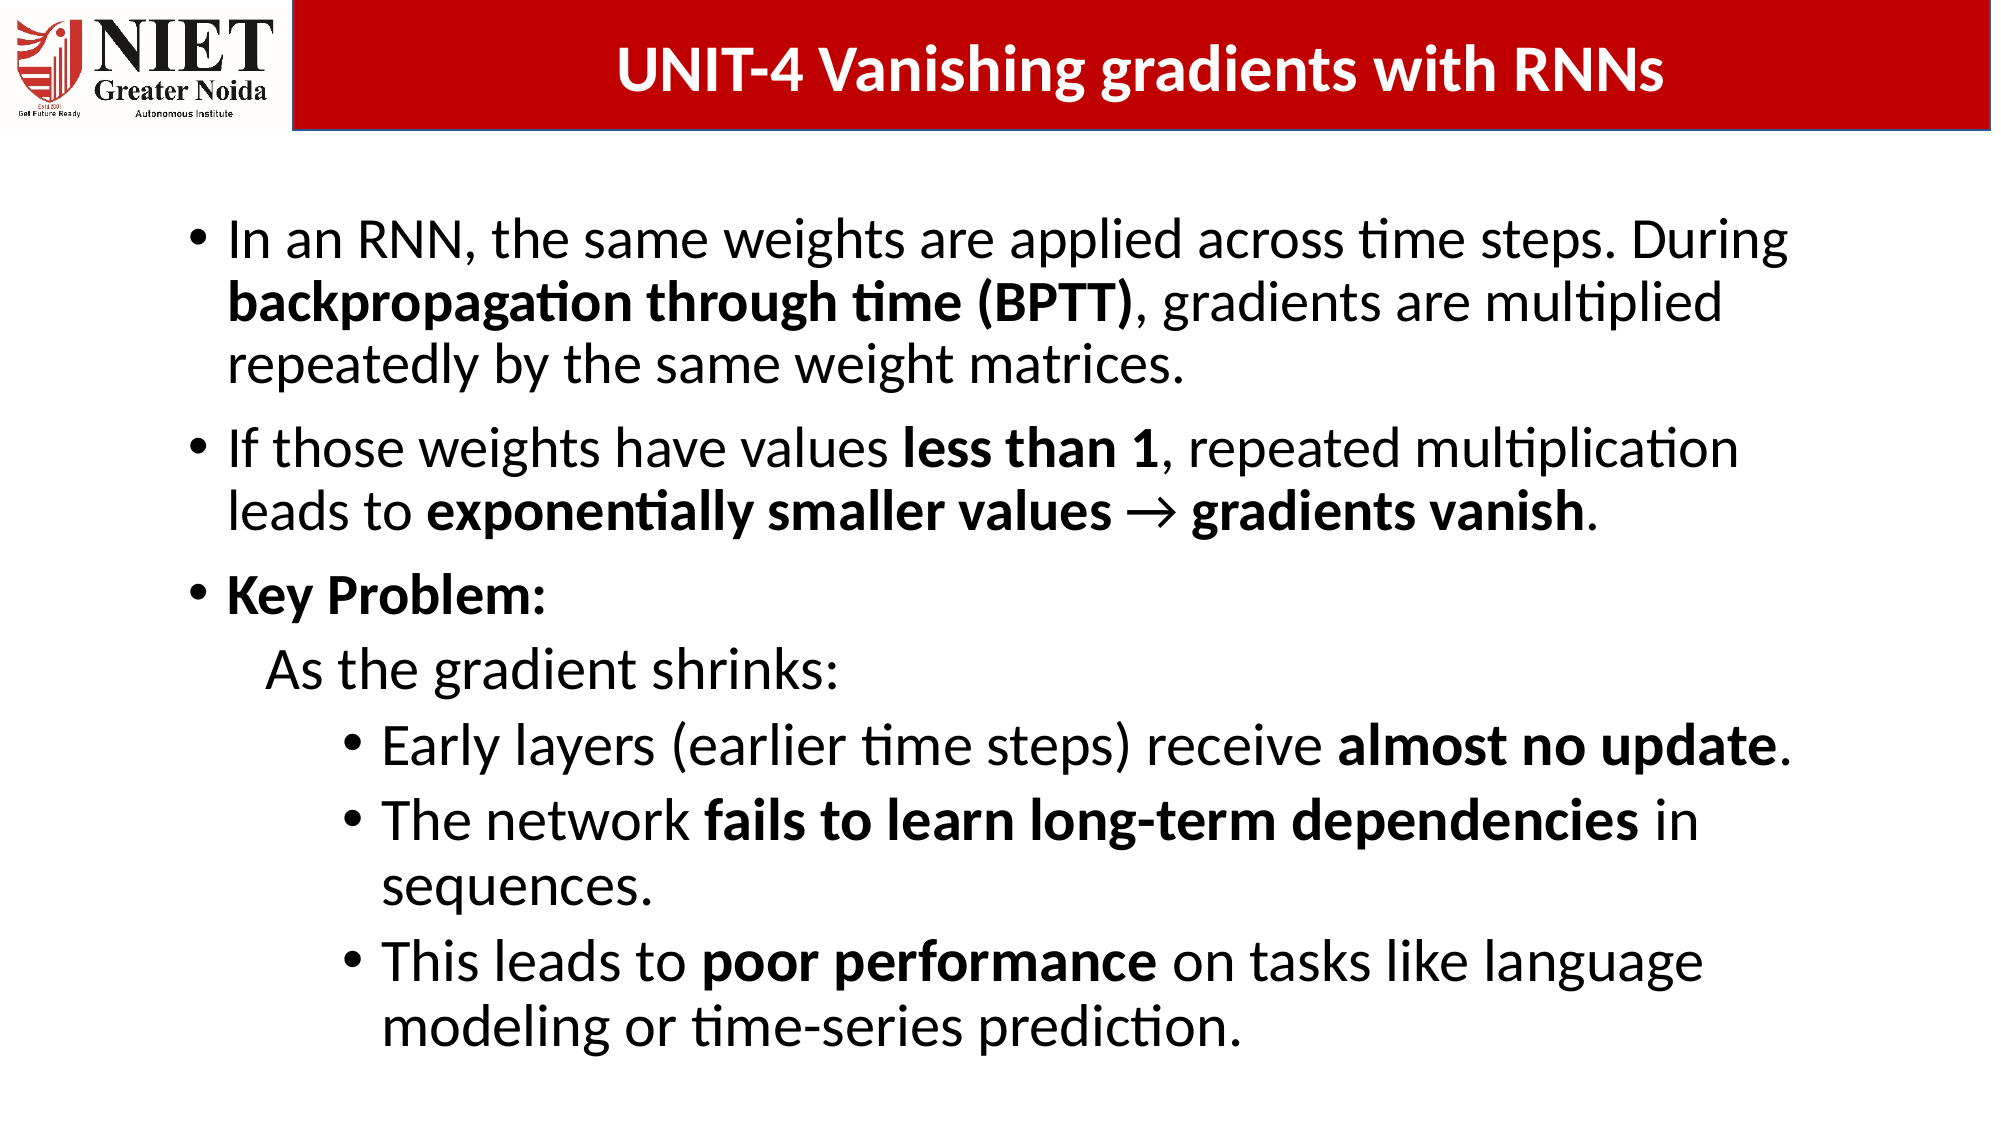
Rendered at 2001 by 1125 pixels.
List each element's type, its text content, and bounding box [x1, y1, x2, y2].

list In an RNN, the same weights are applied across time steps. During backpropagation through time (BPTT), gradients are multiplied repeatedly by the same weight matrices. If those weights have values less than 1, repeated multiplication leads to exponentially smaller values → gradients vanish. Key Problem: As the gradient shrinks: Early layers (earlier time steps) receive almost no update. The network fails to learn long-term dependencies in sequences. This leads to poor performance on tasks like language modeling or time-series prediction. [173, 200, 1887, 1077]
picture [0, 6, 290, 131]
text_box UNIT-4 Vanishing gradients with RNNs [292, 0, 1991, 131]
